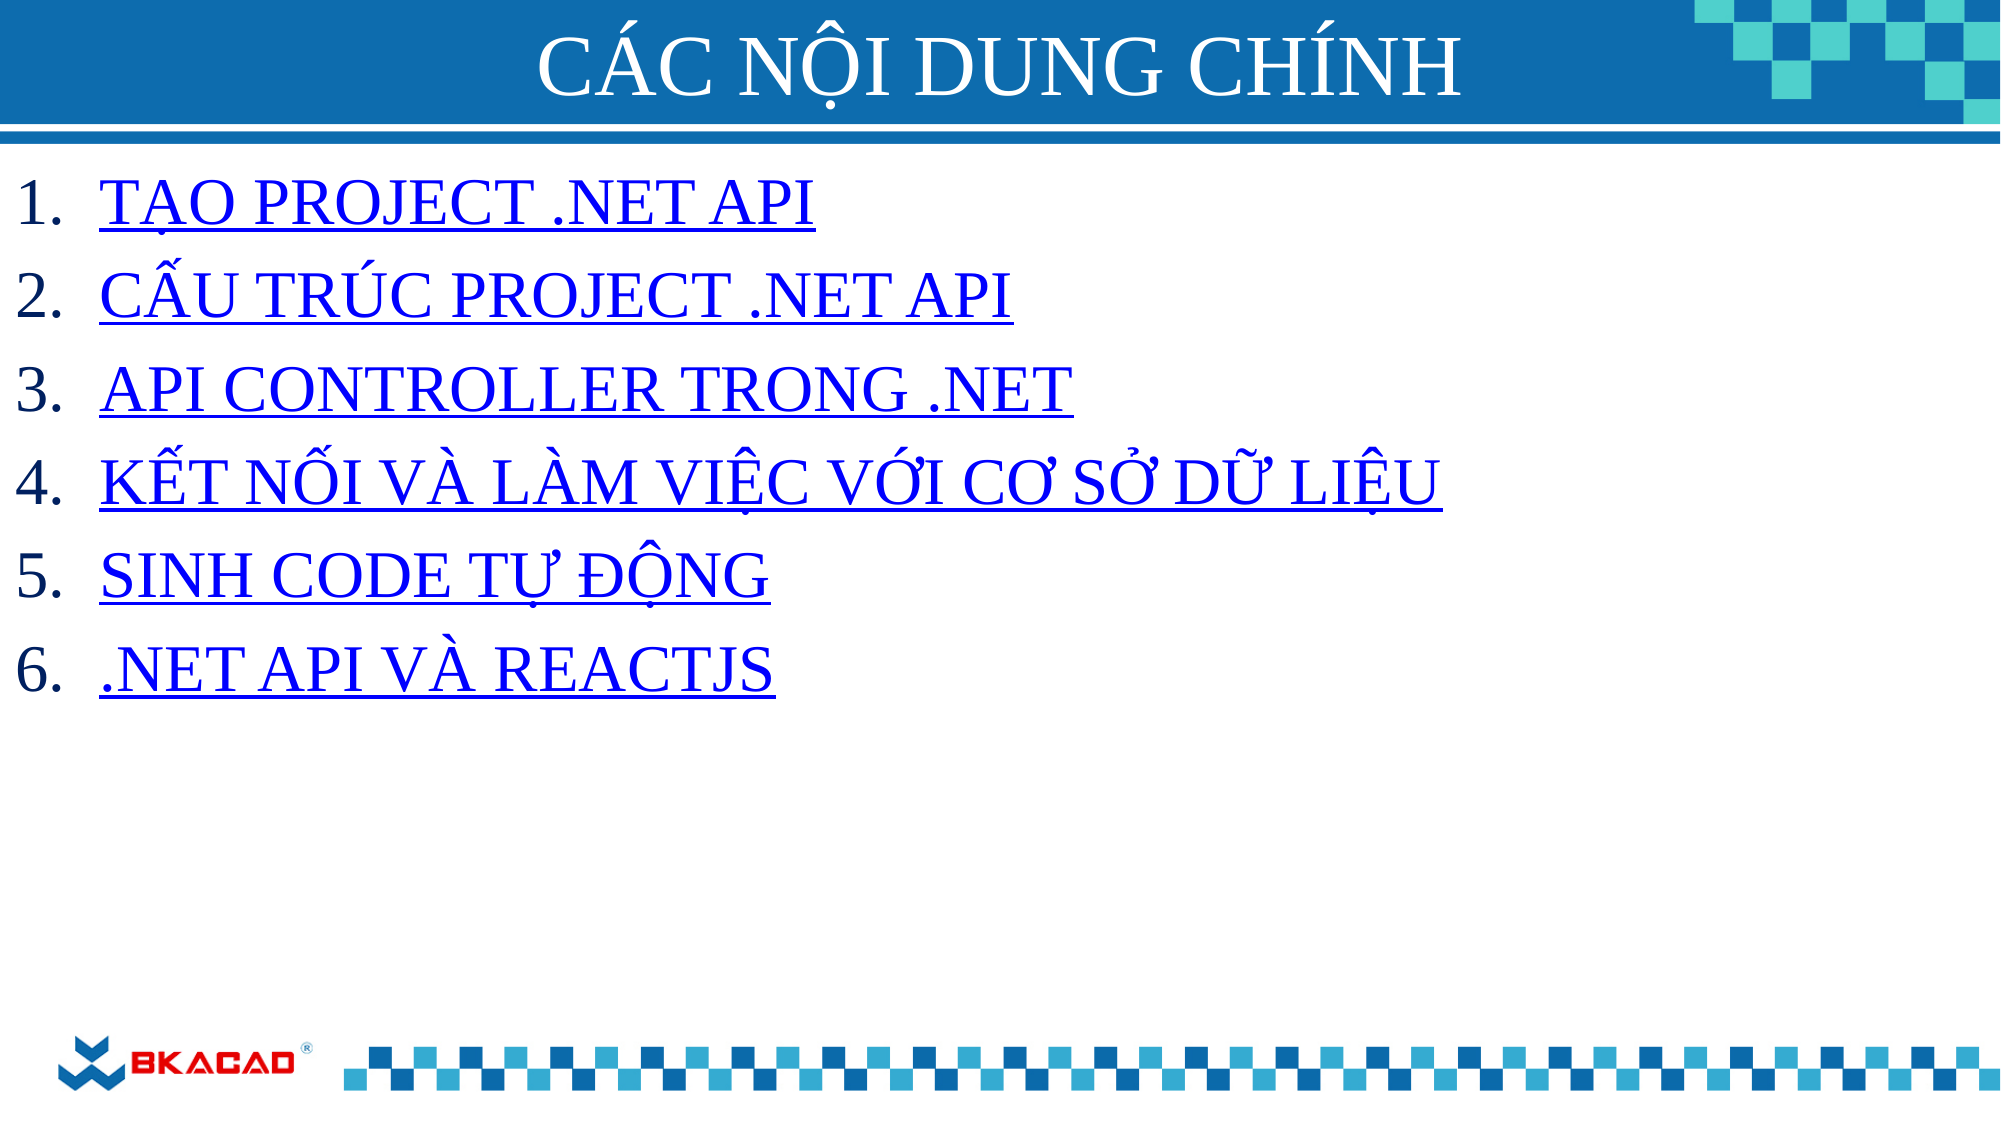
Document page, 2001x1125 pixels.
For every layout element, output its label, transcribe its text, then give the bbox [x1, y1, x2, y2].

title CÁC NỘI DUNG CHÍNH [0, 0, 2000, 121]
list TẠO PROJECT .NET API CẤU TRÚC PROJECT .NET API API CONTROLLER TRONG .NET KẾT NỐI VÀ LÀM VIỆC VỚI CƠ SỞ DỮ LIỆU SINH CODE TỰ ĐỘNG .NET API VÀ REACTJS [0, 149, 1995, 1030]
picture [0, 0, 2001, 1125]
